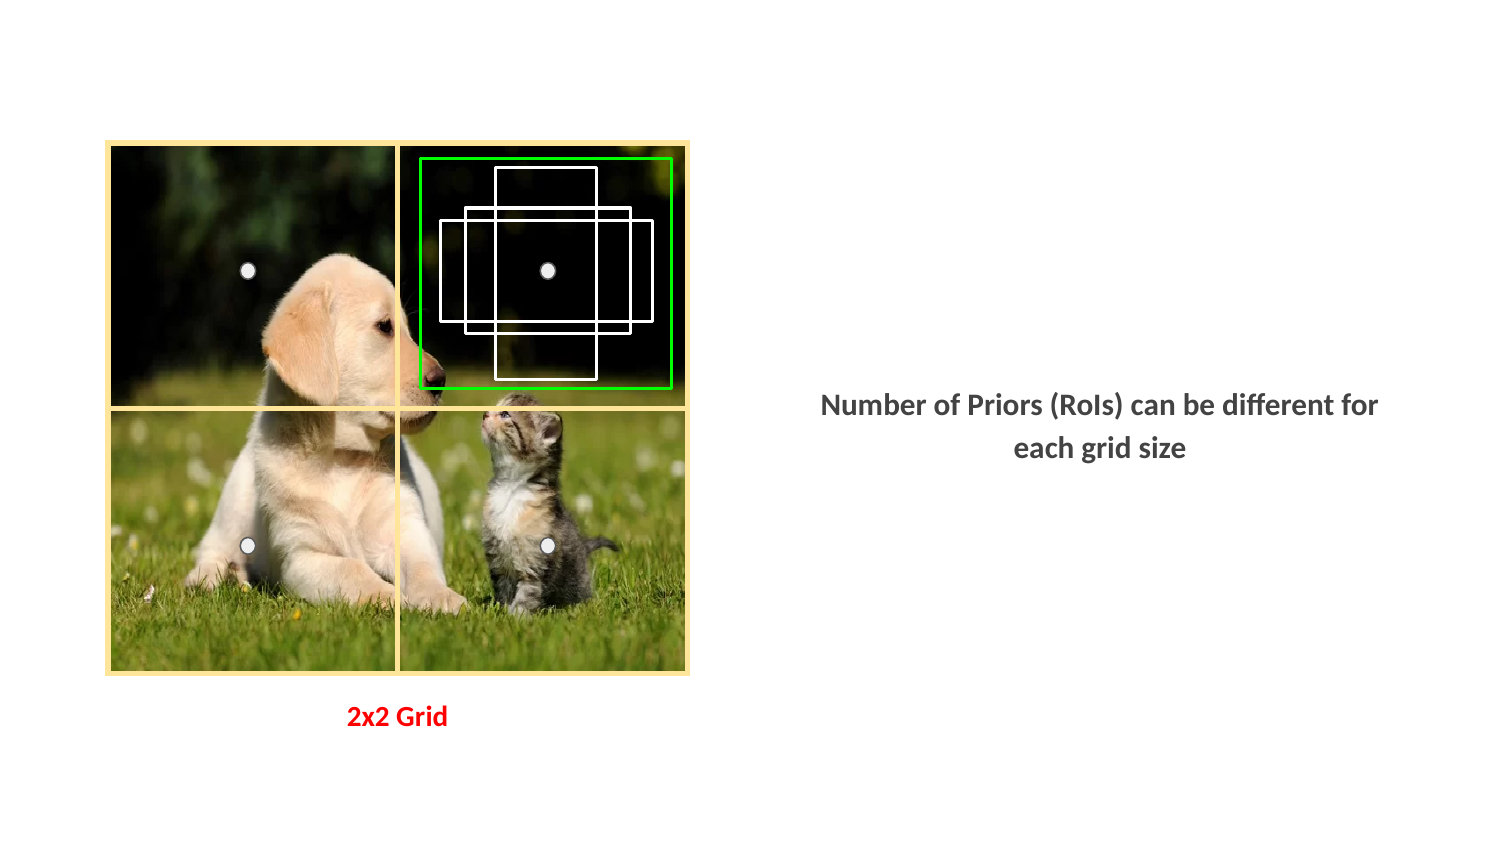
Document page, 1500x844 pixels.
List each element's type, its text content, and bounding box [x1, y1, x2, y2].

text_box Number of Priors (RoIs) can be different for each grid size [776, 358, 1424, 485]
text_box 2x2 Grid [159, 682, 636, 751]
picture [107, 142, 688, 674]
